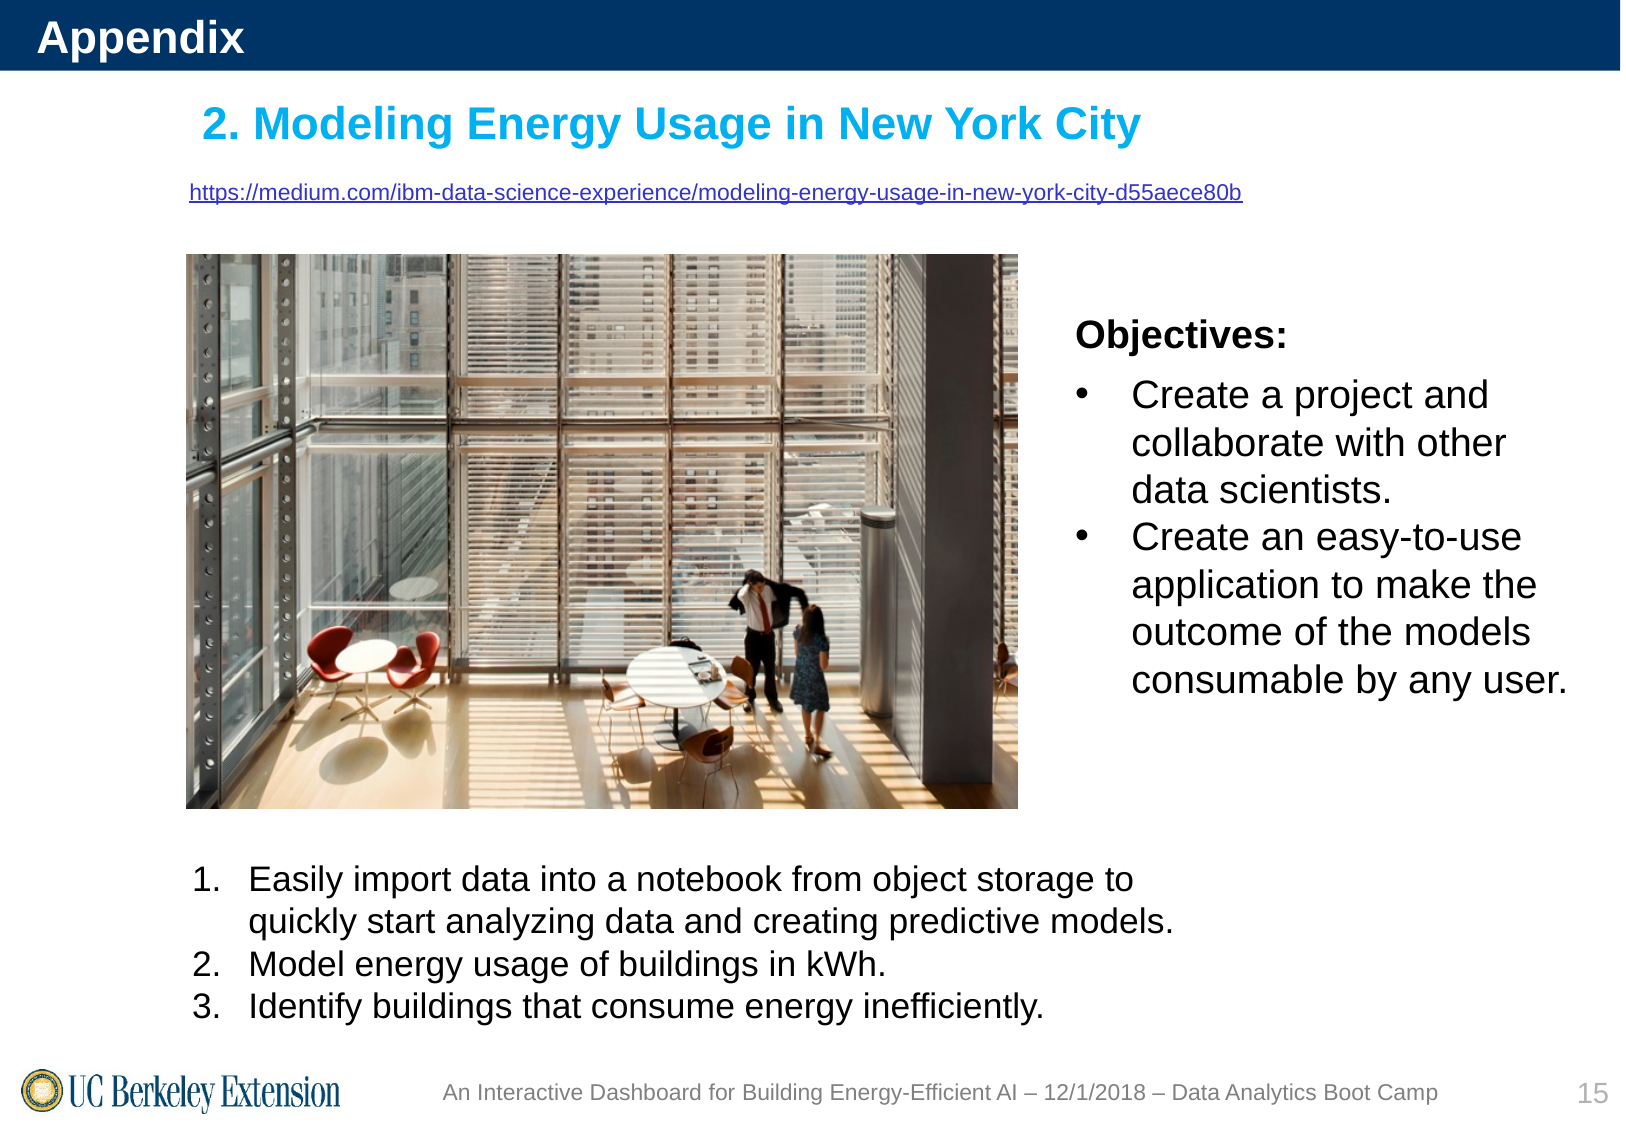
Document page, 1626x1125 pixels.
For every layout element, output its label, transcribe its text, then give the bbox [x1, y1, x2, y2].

picture [21, 1069, 340, 1114]
text_box Appendix [0, 0, 1621, 71]
text_box Easily import data into a notebook from object storage to quickly start analyzing data and creating predictive models. Model energy usage of buildings in kWh. Identify buildings that consume energy inefficiently. [177, 848, 1233, 1034]
picture [186, 254, 1018, 810]
text_box https://medium.com/ibm-data-science-experience/modeling-energy-usage-in-new-york-city-d55aece80b [174, 169, 1368, 213]
text_box Objectives: Create a project and collaborate with other data scientists. Create an easy-to-use application to make the outcome of the models consumable by any user. [1060, 301, 1602, 709]
text_box 2. Modeling Energy Usage in New York City [186, 85, 1625, 157]
